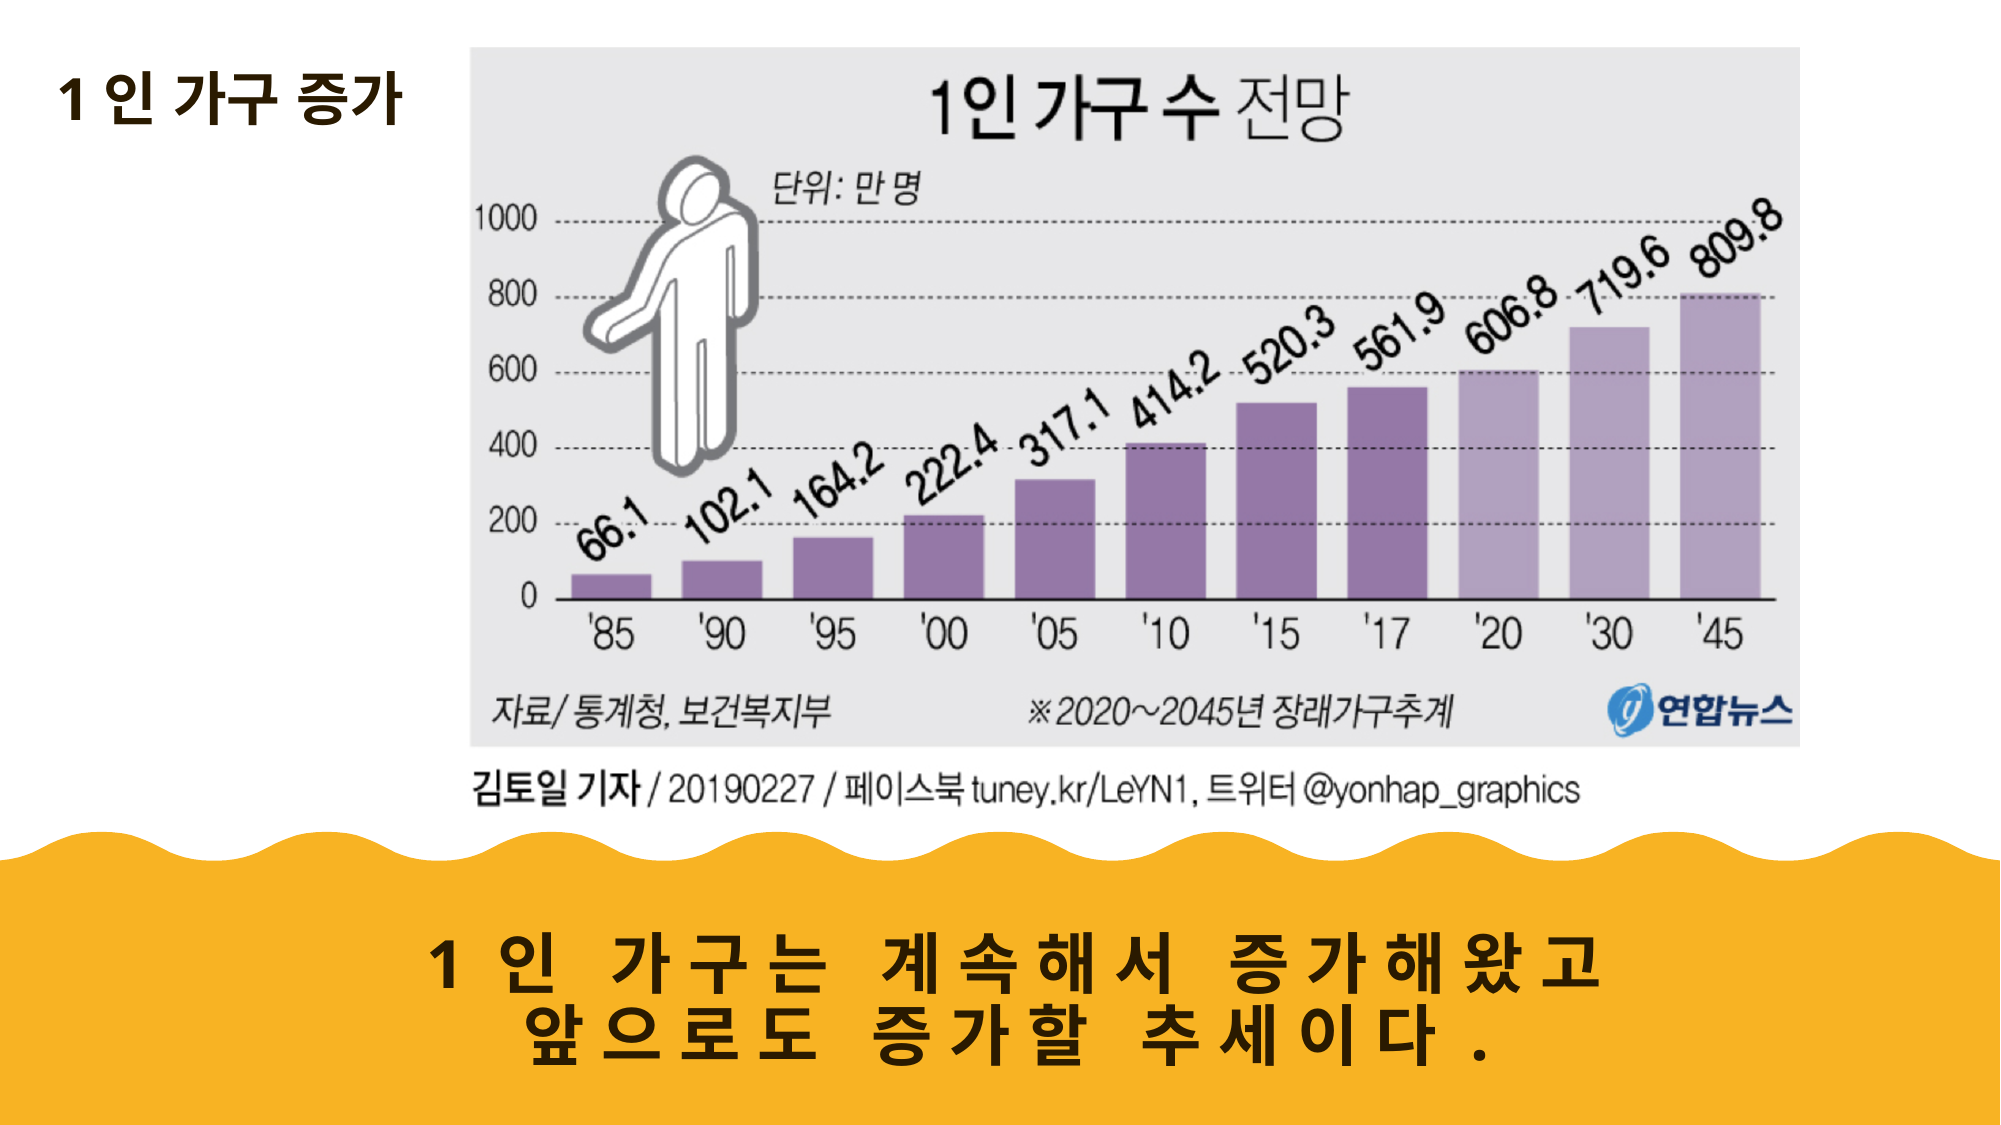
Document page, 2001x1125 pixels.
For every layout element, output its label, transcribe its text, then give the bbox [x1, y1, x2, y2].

text_box 1인 가구 증가 [41, 54, 419, 140]
picture [466, 47, 1800, 811]
text_box [0, 830, 2000, 1125]
title 1인 가구는 계속해서 증가해왔고 앞으로도 증가할 추세이다. [176, 873, 1870, 1083]
text_box [0, 0, 2000, 859]
